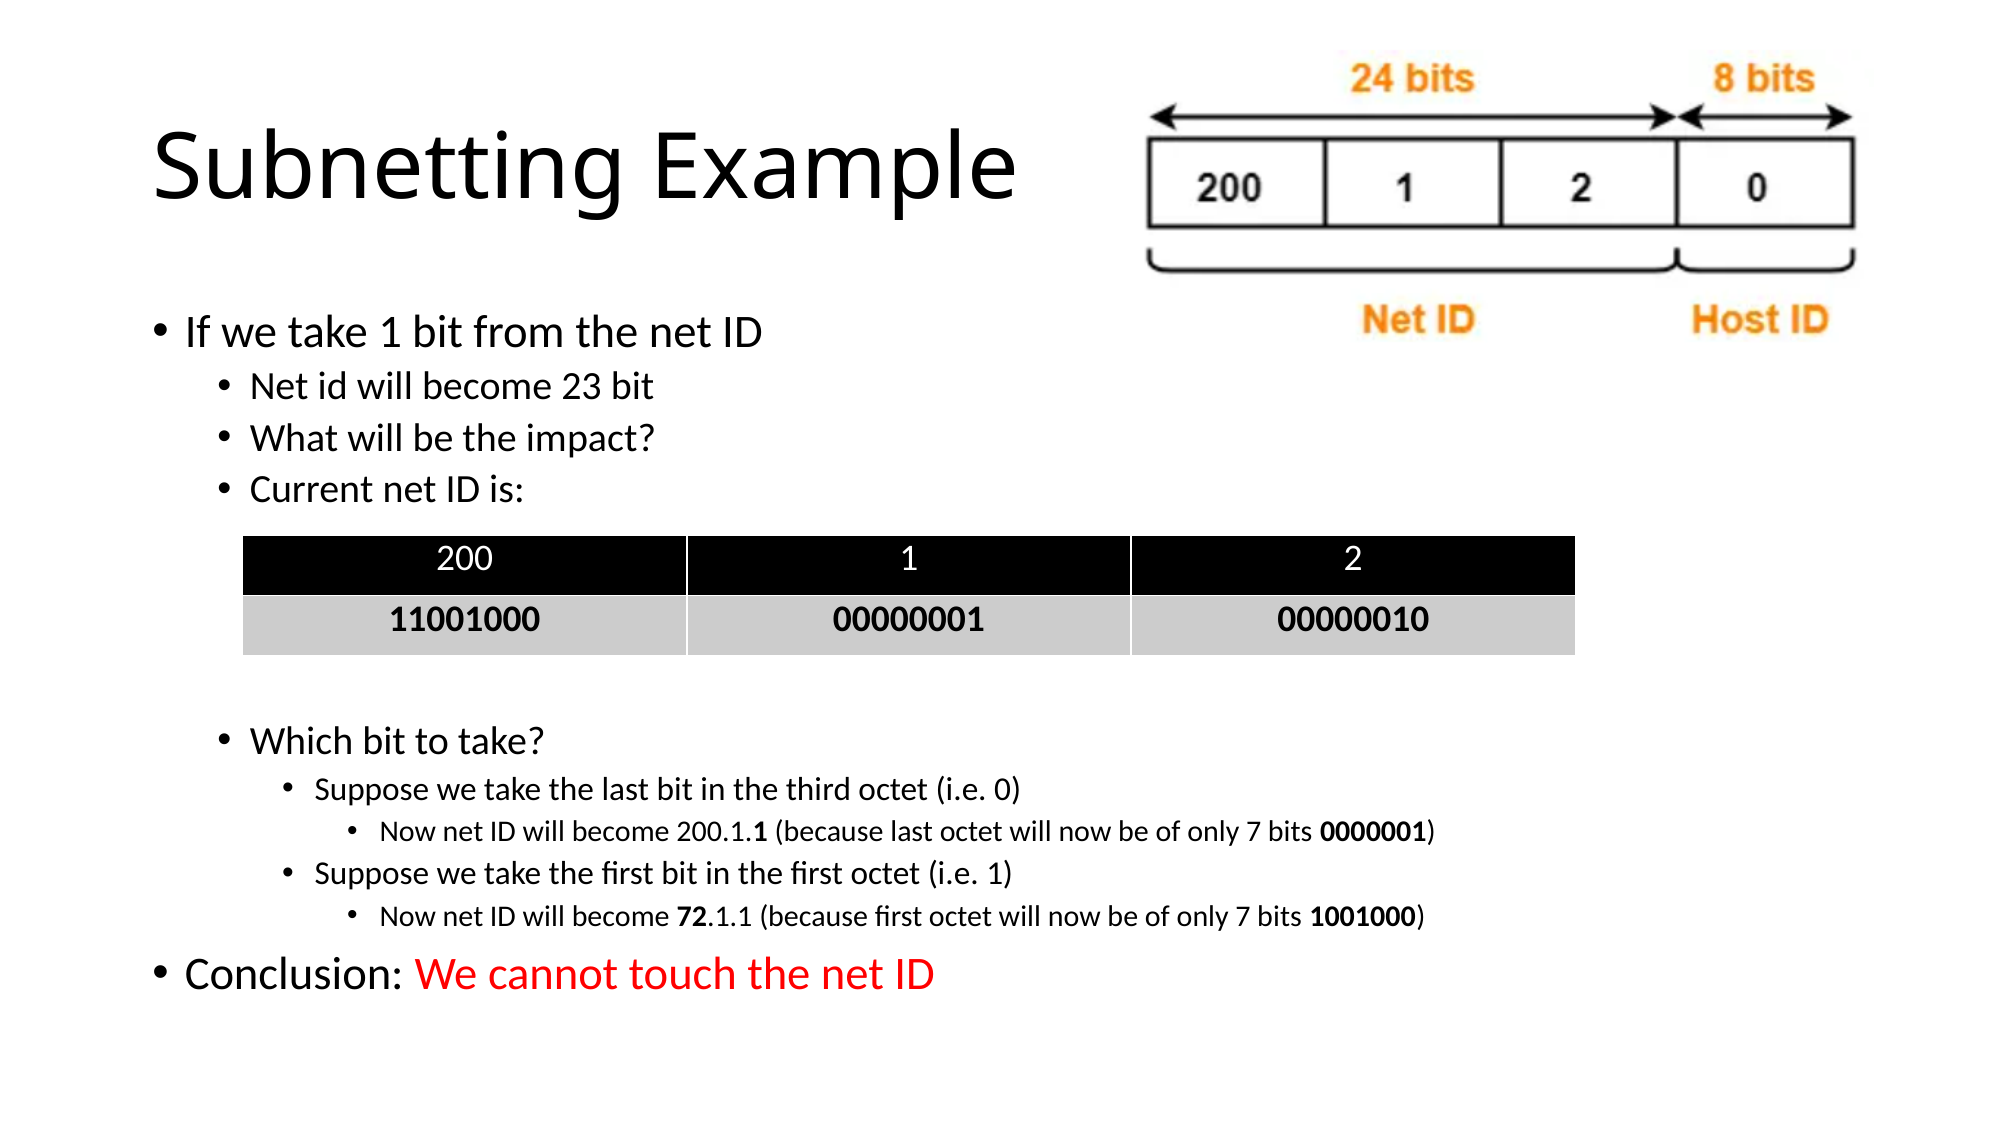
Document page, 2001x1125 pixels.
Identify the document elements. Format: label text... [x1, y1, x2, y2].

table_cell 00000001 [688, 596, 1130, 655]
table_header 2 [1132, 536, 1575, 595]
picture [1117, 21, 1890, 364]
table_header 1 [688, 536, 1130, 595]
table_cell 00000010 [1132, 596, 1575, 655]
table_header 200 [243, 536, 686, 595]
list If we take 1 bit from the net ID Net id will become 23 bit What will be the impact? Current net ID is: Which bit to take? Suppose we take the last bit in the third octet (i.e. 0) Now net ID will become 200.1.1 (because last octet will now be of only 7 bits 0000001) Suppose we take the first bit in the first octet (i.e. 1) Now net ID will become 72.1.1 (because first octet will now be of only 7 bits 1001000) Conclusion: We cannot touch the net ID [137, 299, 1863, 1014]
table_cell 11001000 [243, 596, 686, 655]
title Subnetting Example [137, 59, 1117, 278]
